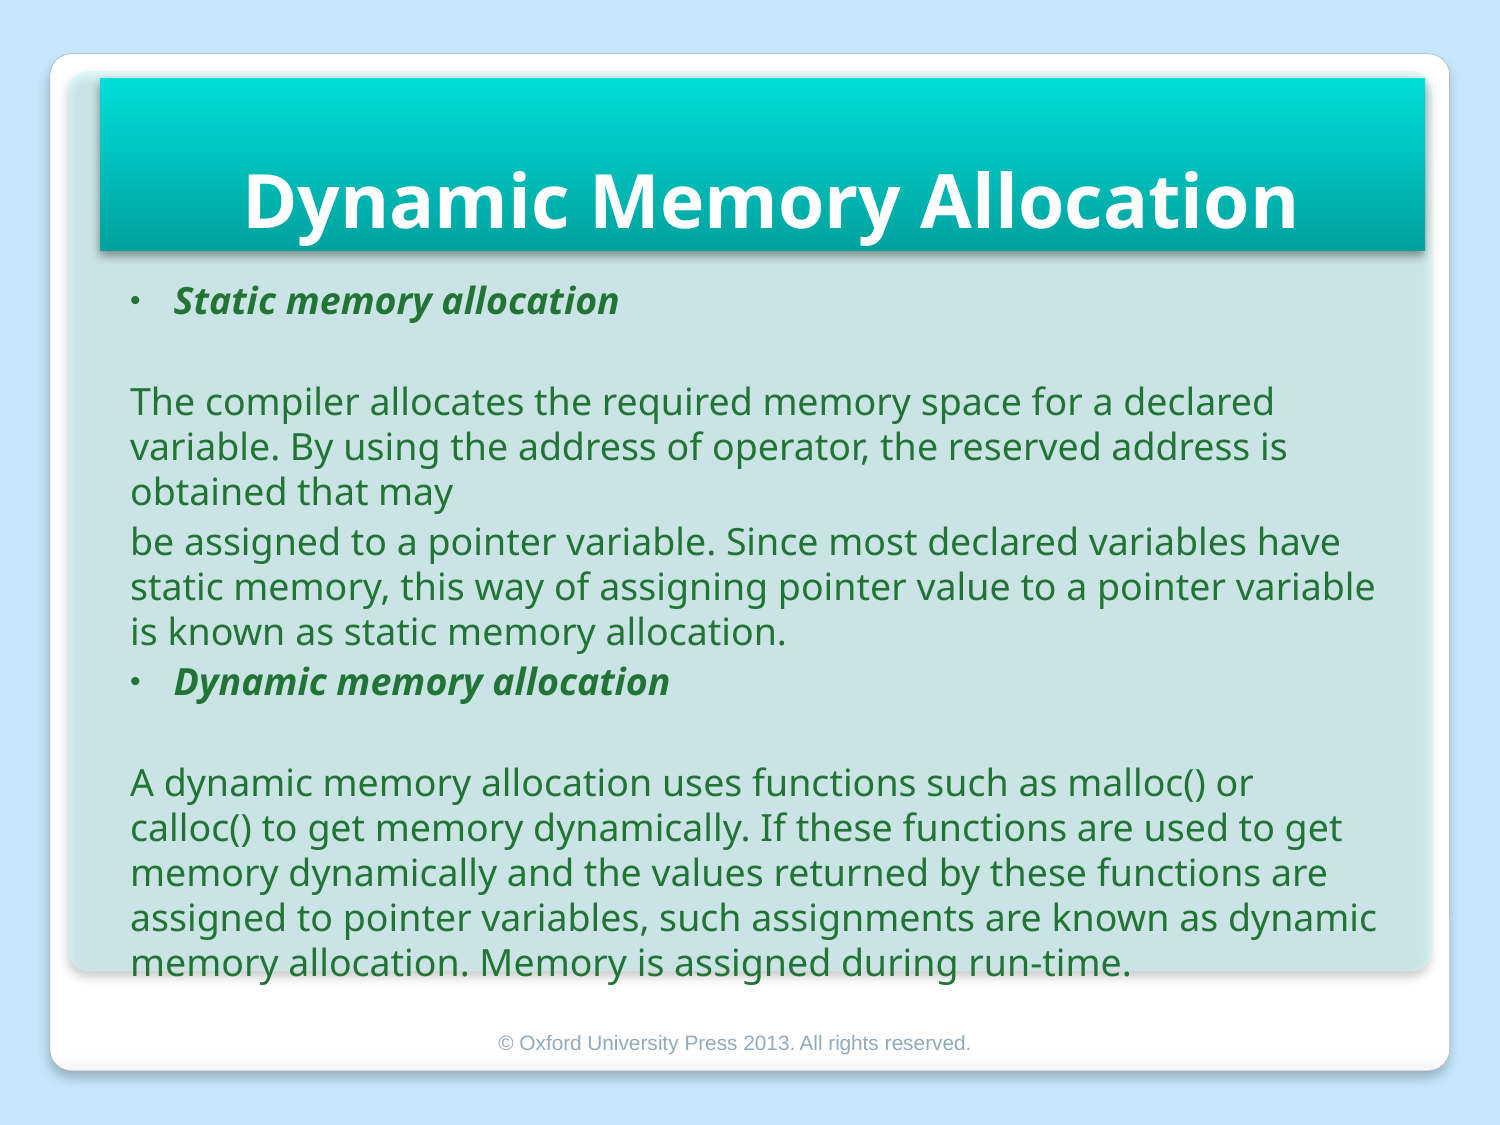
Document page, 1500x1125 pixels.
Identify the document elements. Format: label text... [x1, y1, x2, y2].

list Static memory allocation The compiler allocates the required memory space for a declared variable. By using the address of operator, the reserved address is obtained that may be assigned to a pointer variable. Since most declared variables have static memory, this way of assigning pointer value to a pointer variable is known as static memory allocation. Dynamic memory allocation A dynamic memory allocation uses functions such as malloc() or calloc() to get memory dynamically. If these functions are used to get memory dynamically and the values returned by these functions are assigned to pointer variables, such assignments are known as dynamic memory allocation. Memory is assigned during run-time. [100, 262, 1400, 1024]
title Dynamic Memory Allocation [100, 78, 1443, 251]
footer © Oxford University Press 2013. All rights reserved. [100, 1002, 1370, 1063]
